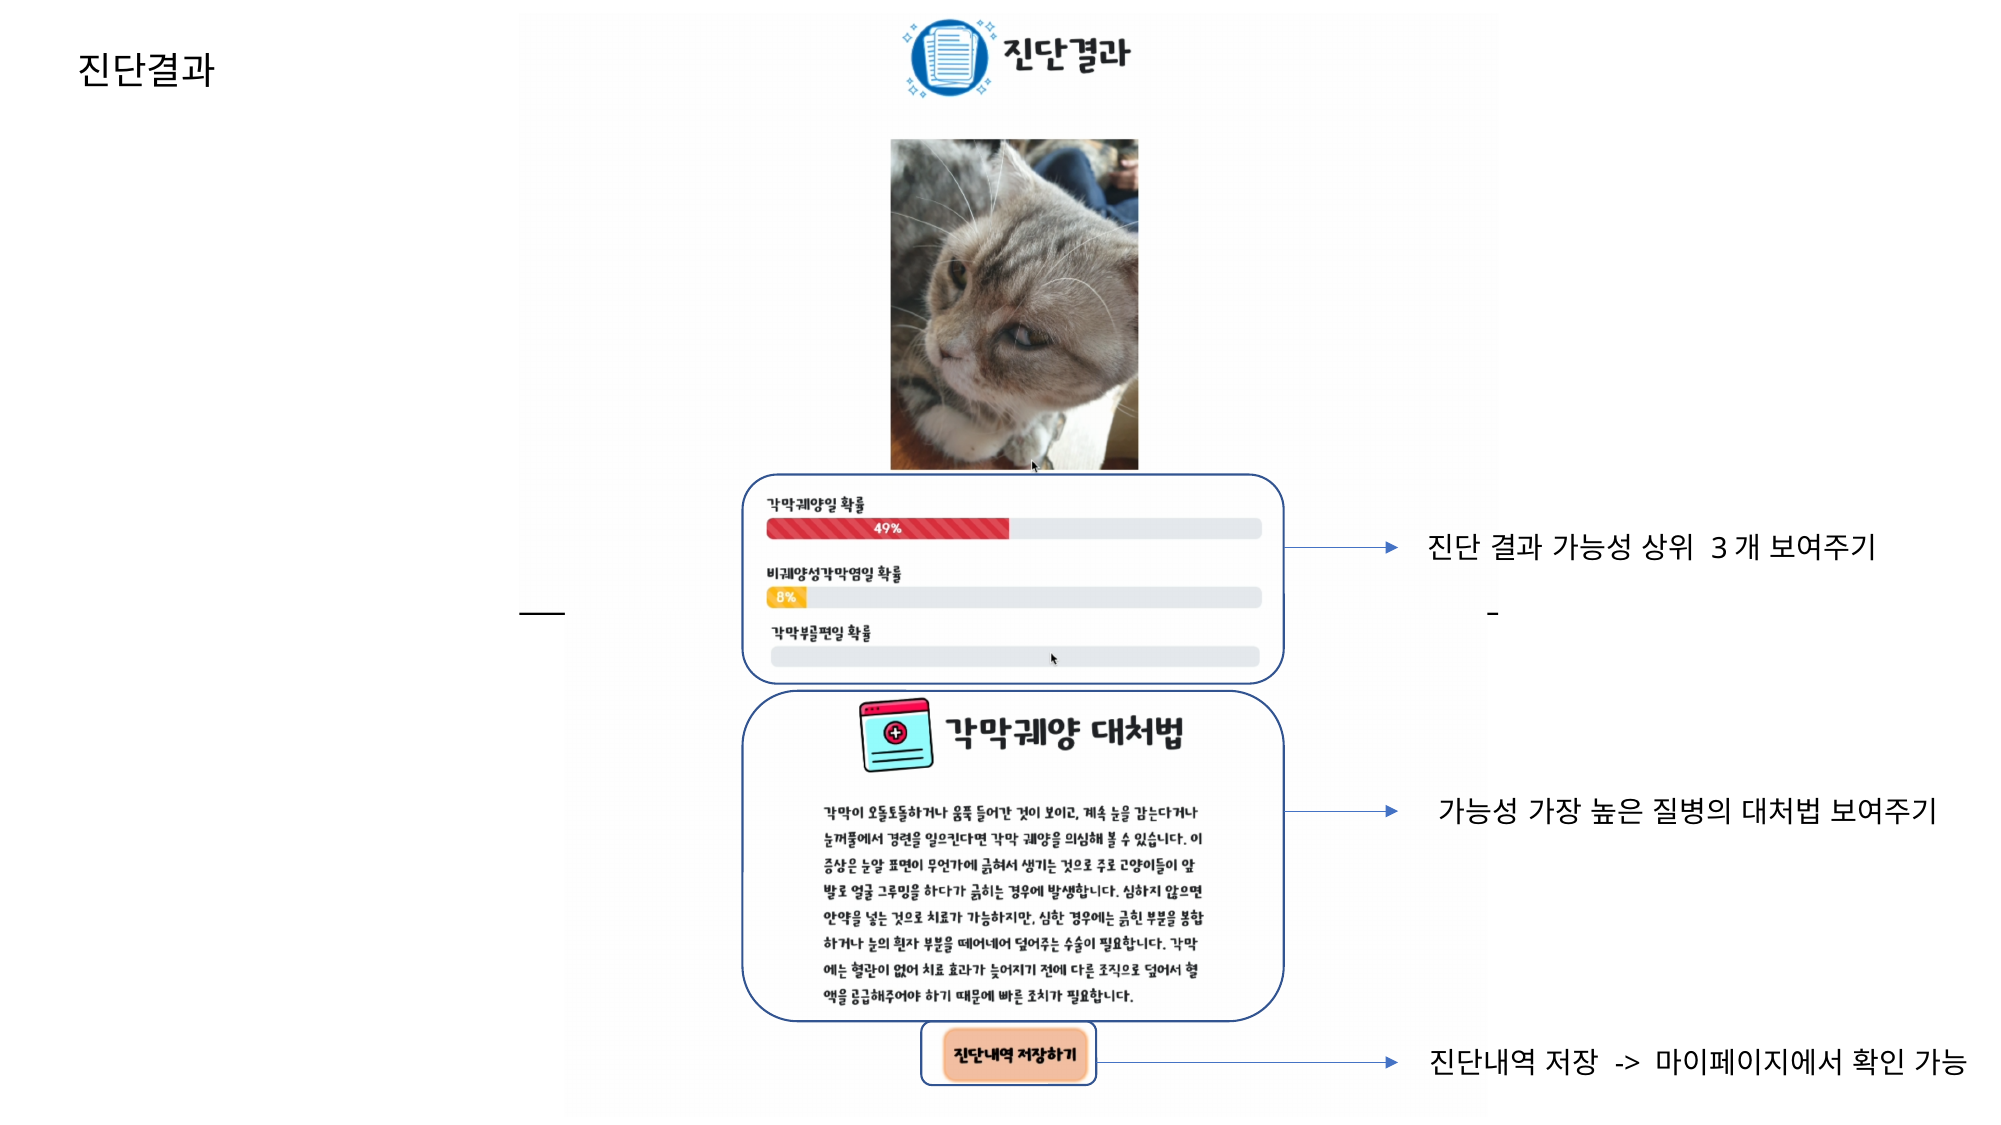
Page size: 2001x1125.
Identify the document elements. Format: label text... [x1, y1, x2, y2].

text_box 가능성 가장 높은 질병의 대처법 보여주기 [1488, 785, 1955, 836]
text_box 진단 결과 가능성 상위 3개 보여주기 [1499, 522, 1893, 572]
picture [519, 13, 1499, 1117]
text_box 진단결과 [63, 39, 231, 100]
text_box 진단내역 저장 -> 마이페이지에서 확인 가능 [1488, 1037, 1985, 1087]
